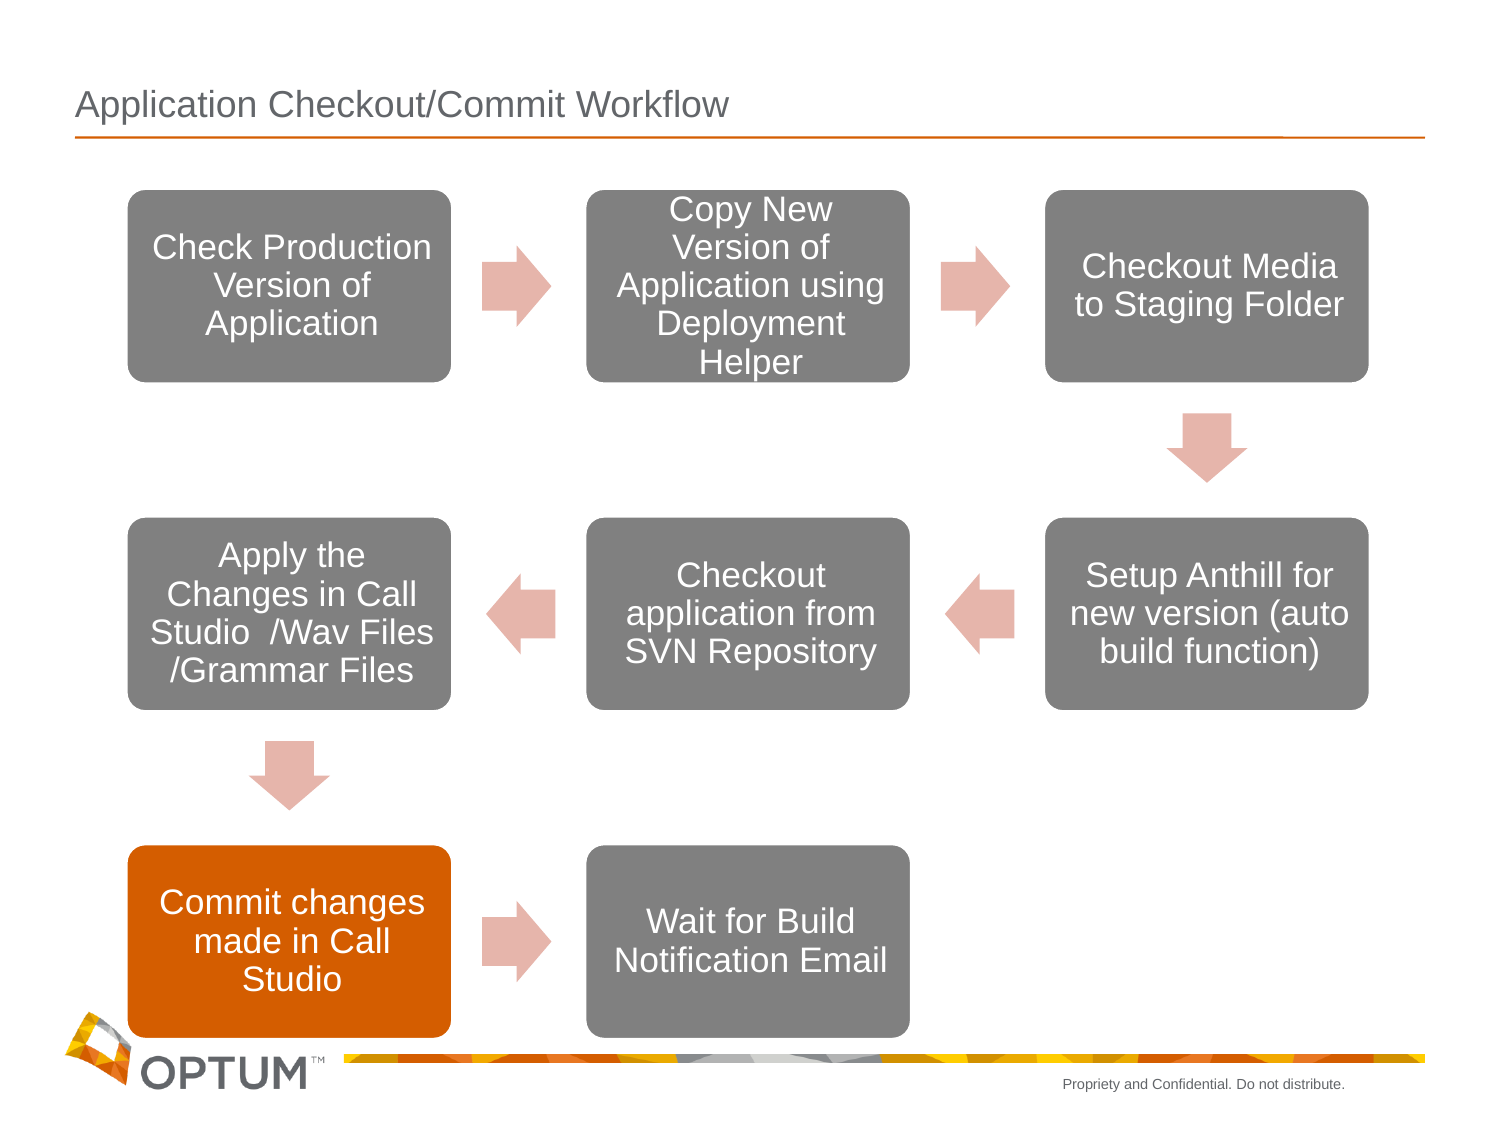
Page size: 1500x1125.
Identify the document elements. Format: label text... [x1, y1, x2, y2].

picture [62, 1009, 327, 1092]
title Application Checkout/Commit Workflow [74, 24, 1425, 126]
picture [343, 1054, 1425, 1063]
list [74, 187, 1422, 1041]
